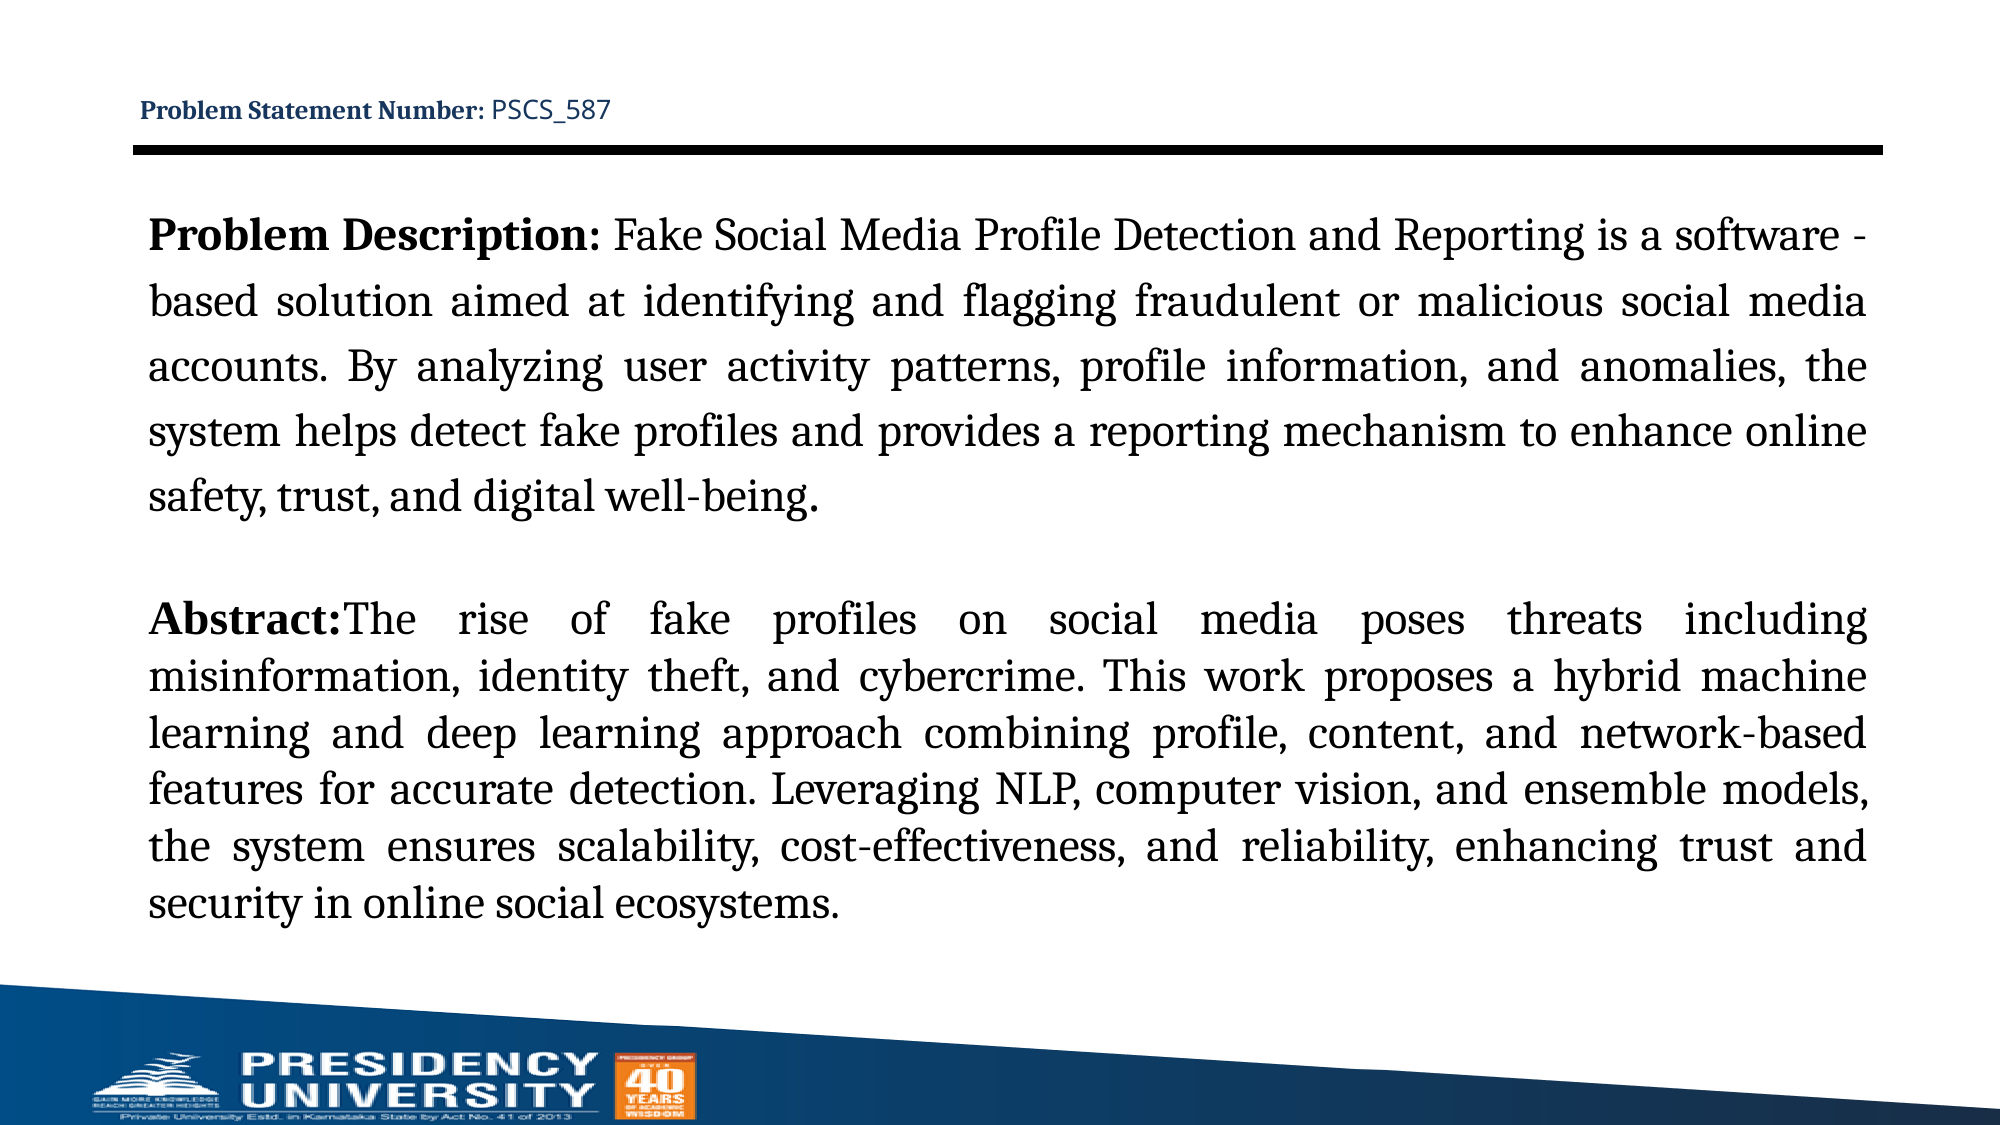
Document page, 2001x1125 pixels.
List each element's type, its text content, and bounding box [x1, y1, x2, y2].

list Problem Description: Fake Social Media Profile Detection and Reporting is a software -based solution aimed at identifying and flagging fraudulent or malicious social media accounts. By analyzing user activity patterns, profile information, and anomalies, the system helps detect fake profiles and provides a reporting mechanism to enhance online safety, trust, and digital well-being. Abstract:The rise of fake profiles on social media poses threats including misinformation, identity theft, and cybercrime. This work proposes a hybrid machine learning and deep learning approach combining profile, content, and network-based features for accurate detection. Leveraging NLP, computer vision, and ensemble models, the system ensures scalability, cost-effectiveness, and reliability, enhancing trust and security in online social ecosystems. [133, 187, 1884, 1000]
picture [0, 982, 2000, 1125]
title Problem Statement Number: PSCS_587 [125, 85, 1875, 165]
